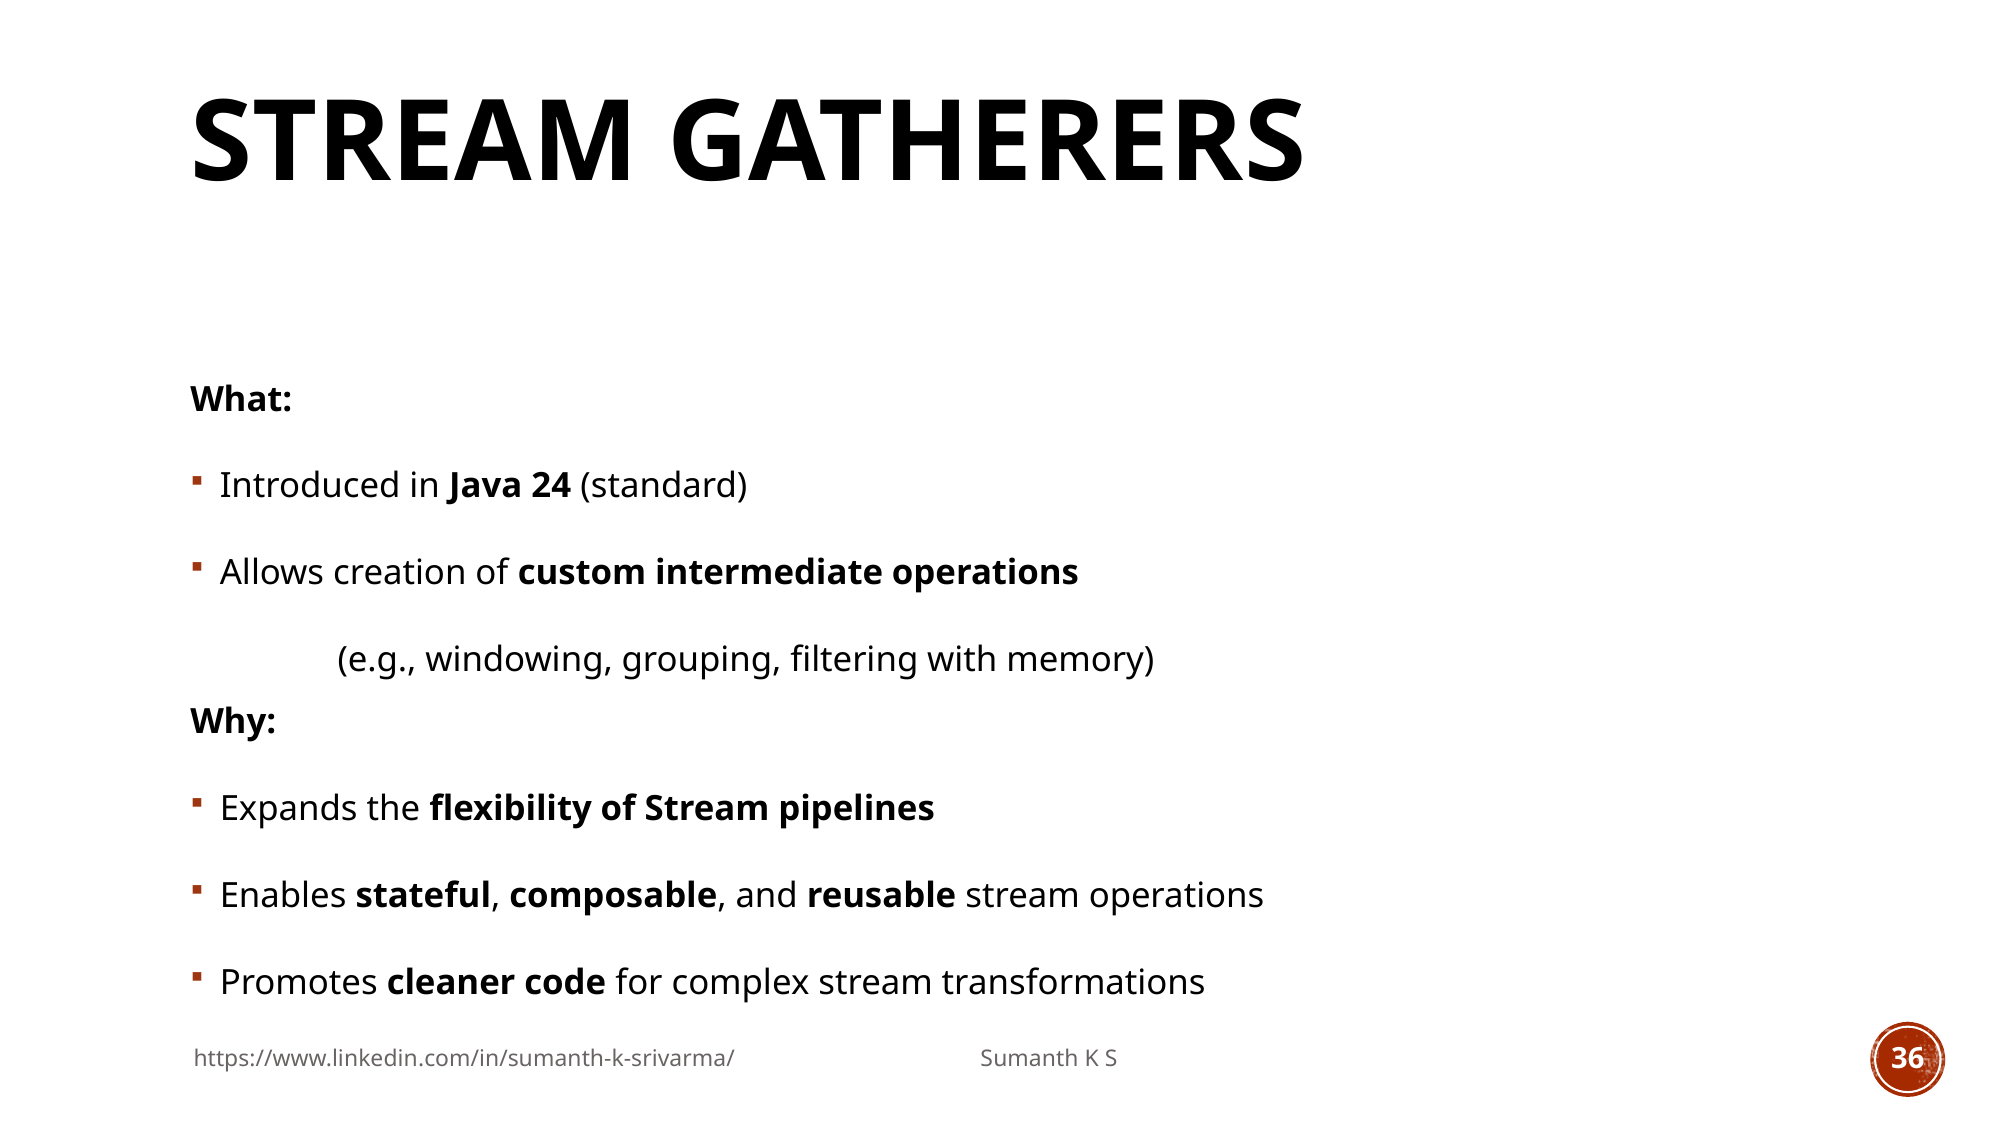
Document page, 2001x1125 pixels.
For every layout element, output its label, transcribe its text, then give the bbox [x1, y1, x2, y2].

list What: Introduced in Java 24 (standard) Allows creation of custom intermediate operations (e.g., windowing, grouping, filtering with memory) Why: Expands the flexibility of Stream pipelines Enables stateful, composable, and reusable stream operations Promotes cleaner code for complex stream transformations [175, 348, 1826, 1013]
slide_number 36 [1855, 1028, 1961, 1089]
footer https://www.linkedin.com/in/sumanth-k-srivarma/ Sumanth K S [178, 1028, 1217, 1089]
title Stream Gatherers [175, 79, 1826, 344]
